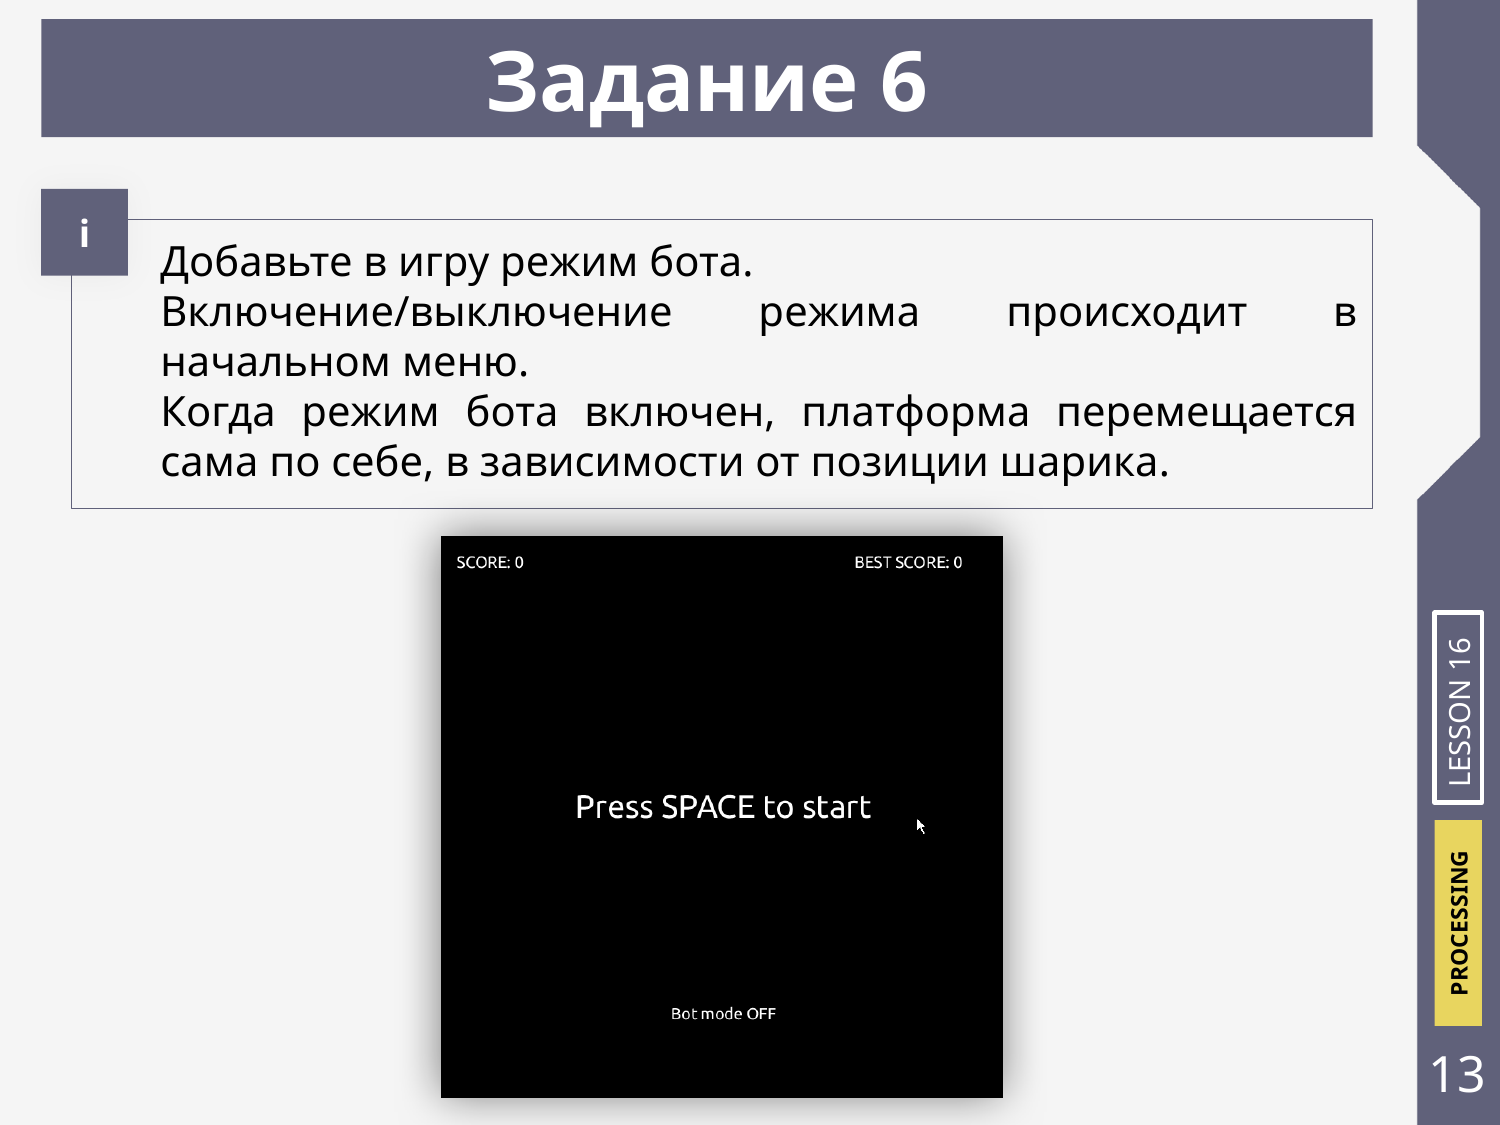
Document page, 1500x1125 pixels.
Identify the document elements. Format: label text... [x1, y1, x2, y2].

text_box Добавьте в игру режим бота. Включение/выключение режима происходит в начальном меню. Когда режим бота включен, платформа перемещается сама по себе, в зависимости от позиции шарика. [71, 219, 1373, 509]
text_box і [41, 188, 128, 276]
title Задание 6 [41, 19, 1373, 138]
picture [0, 0, 1500, 1125]
list LESSON 16 [1432, 610, 1484, 805]
slide_number ‹#› [1401, 1029, 1500, 1125]
